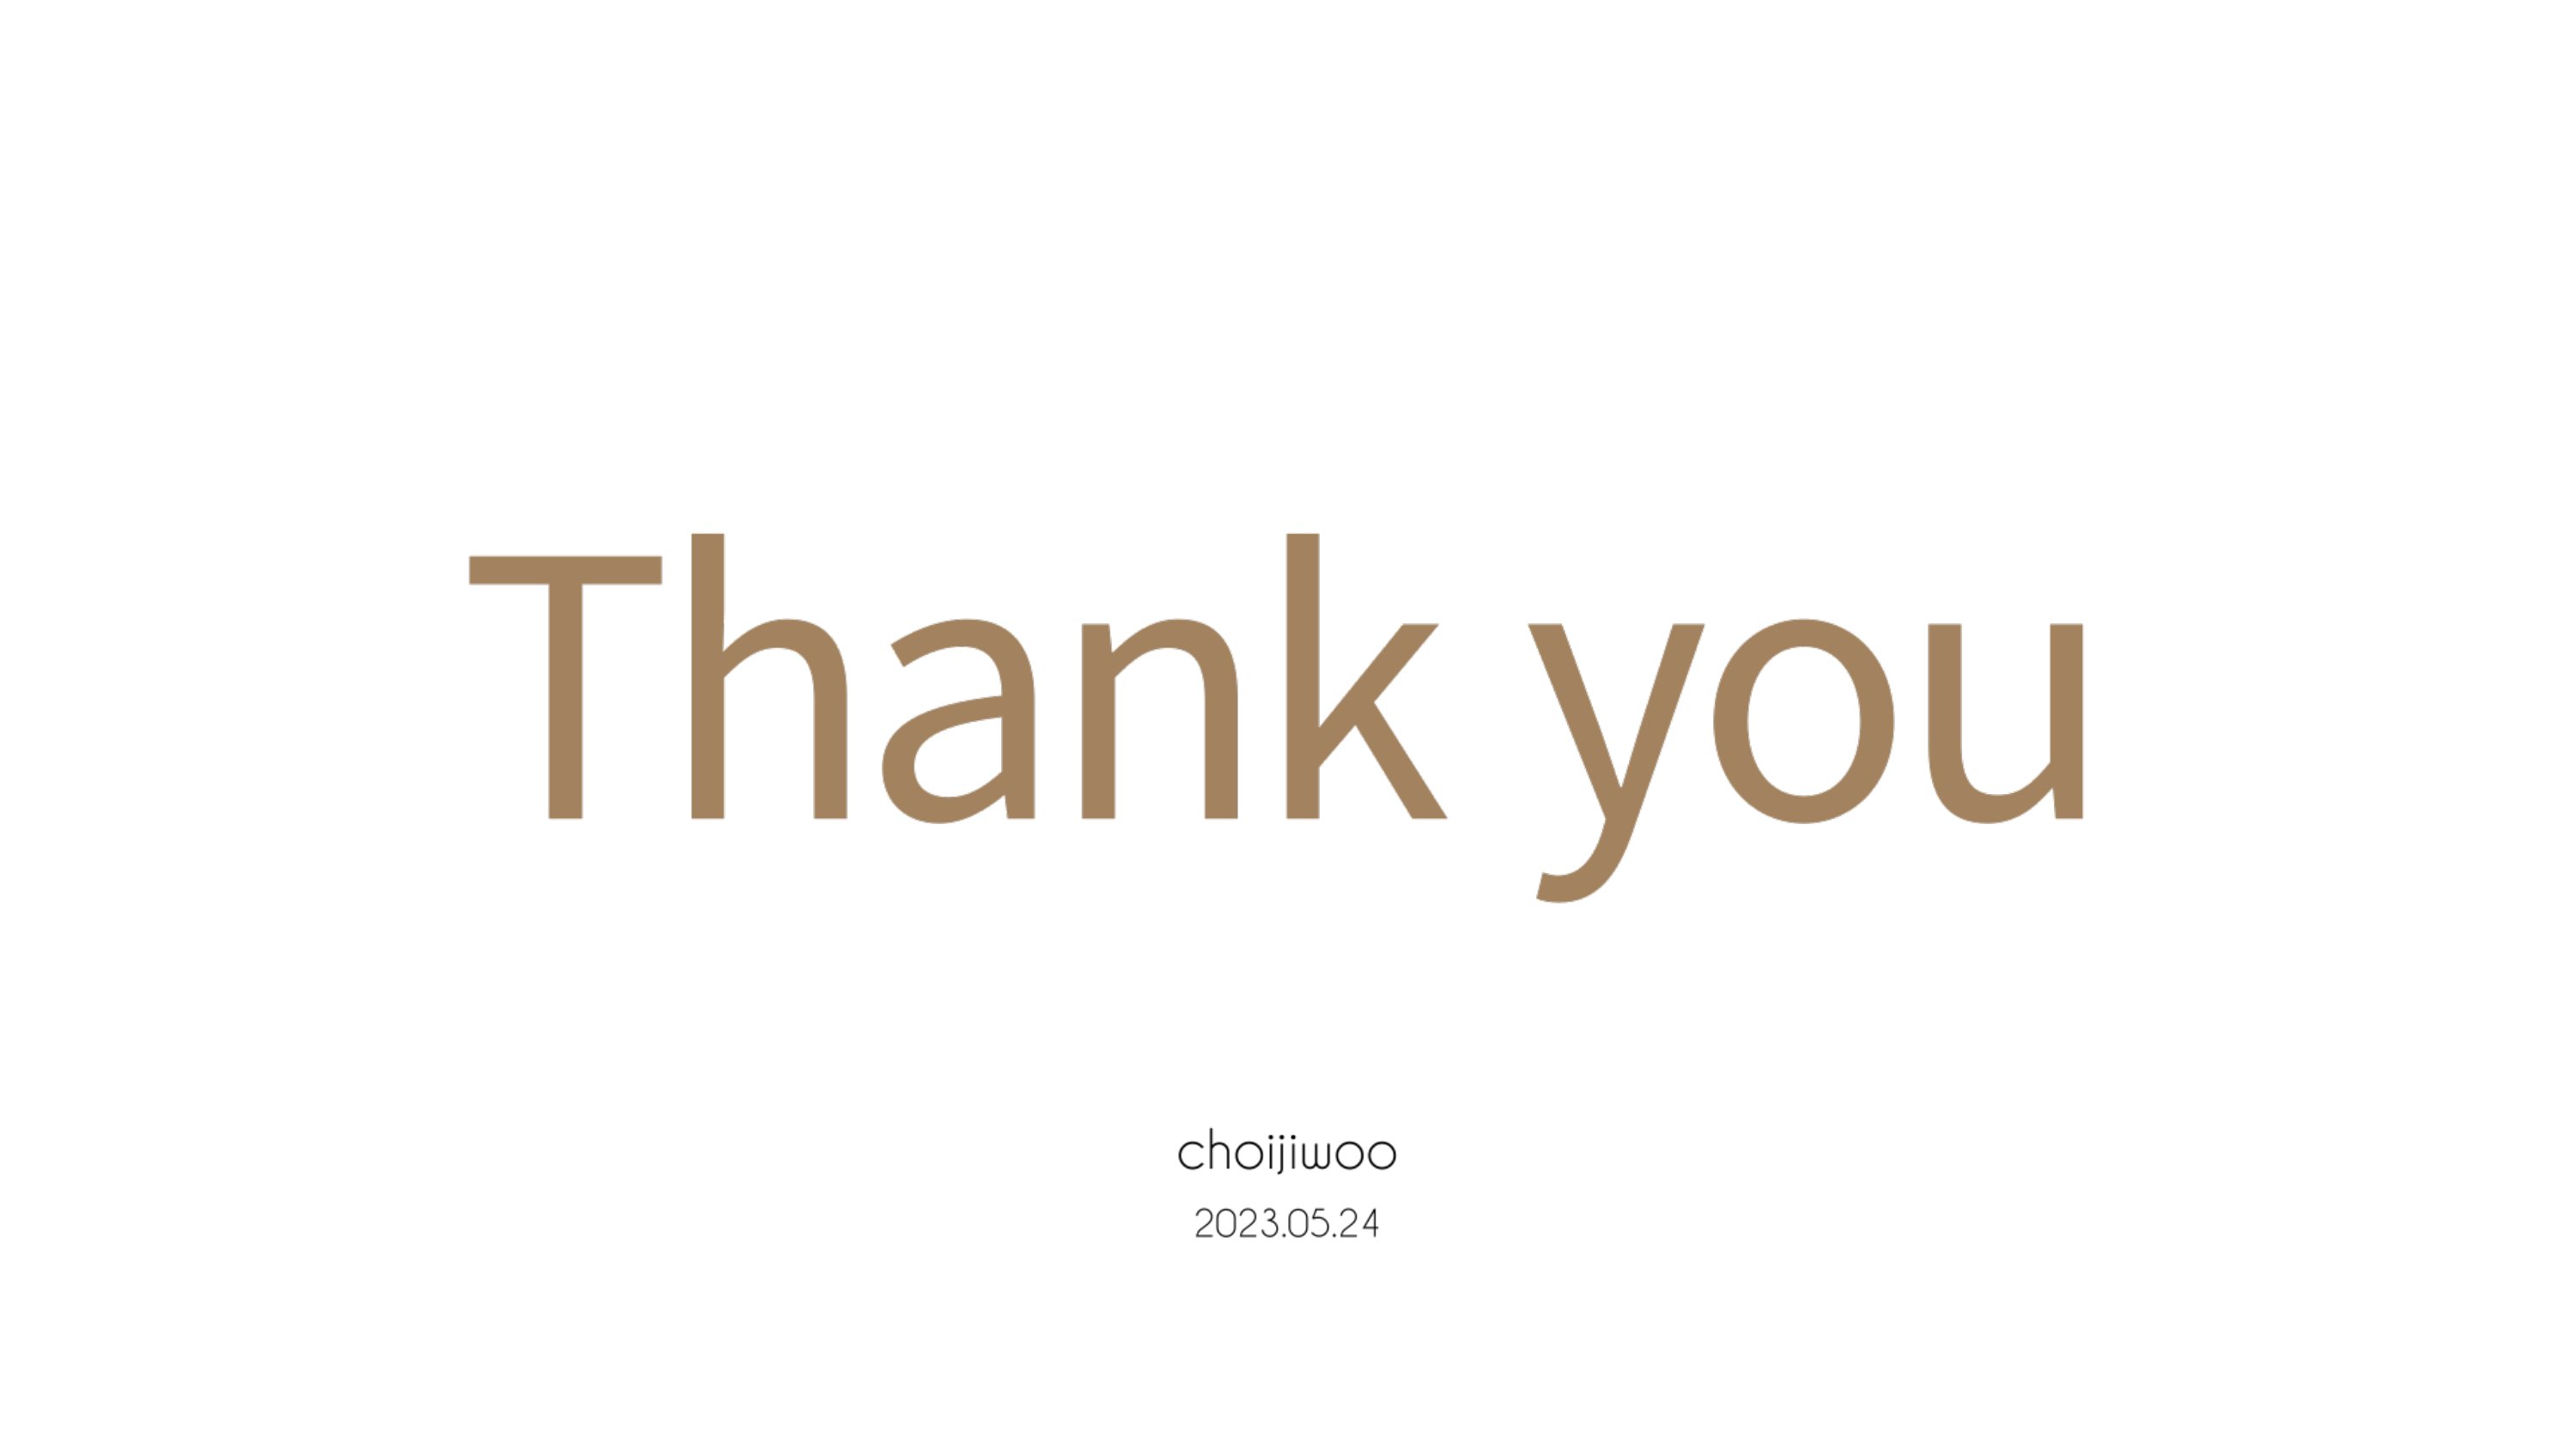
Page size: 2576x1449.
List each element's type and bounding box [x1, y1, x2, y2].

picture [103, 365, 2244, 1064]
picture [1120, 1106, 1423, 1263]
